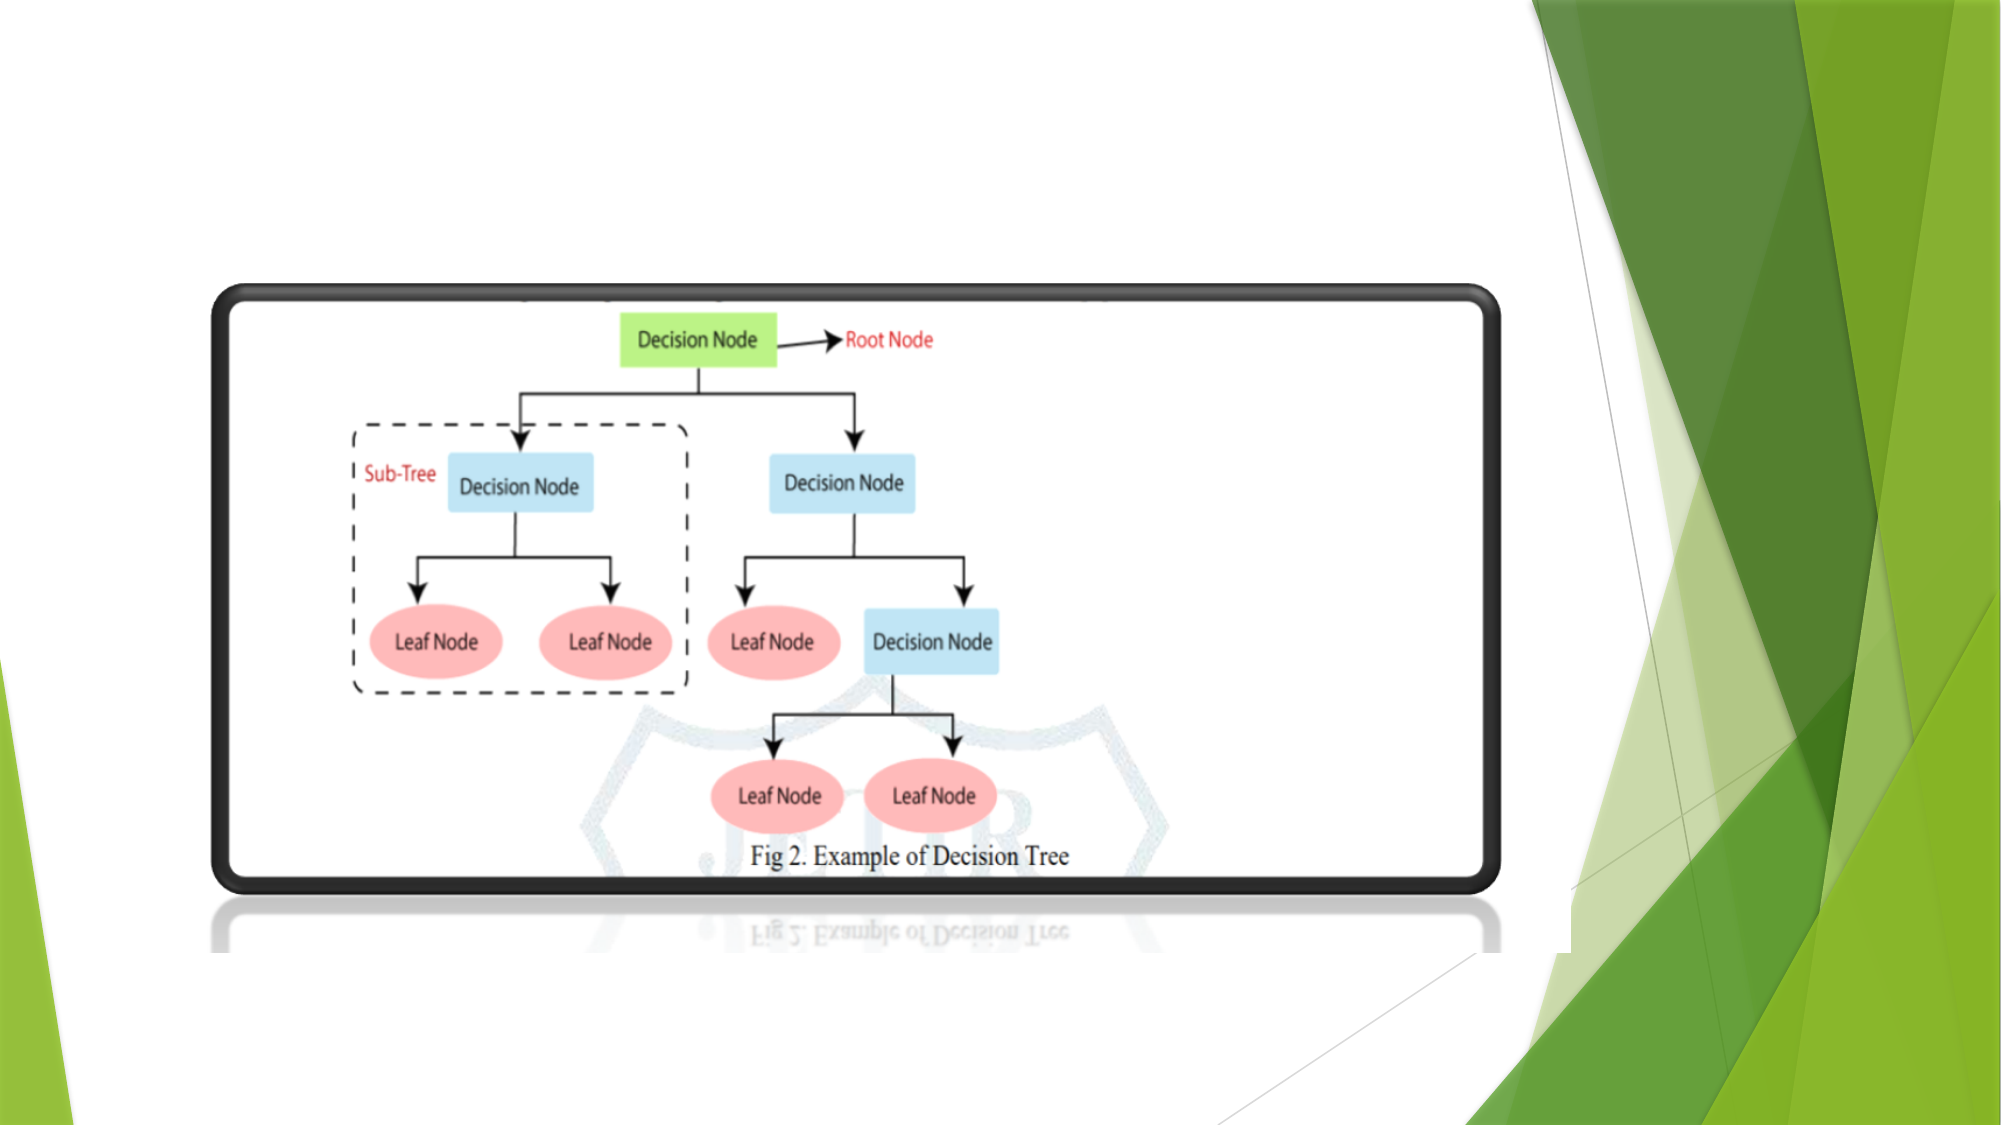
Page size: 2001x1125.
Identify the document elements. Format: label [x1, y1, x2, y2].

picture [51, 215, 1572, 953]
